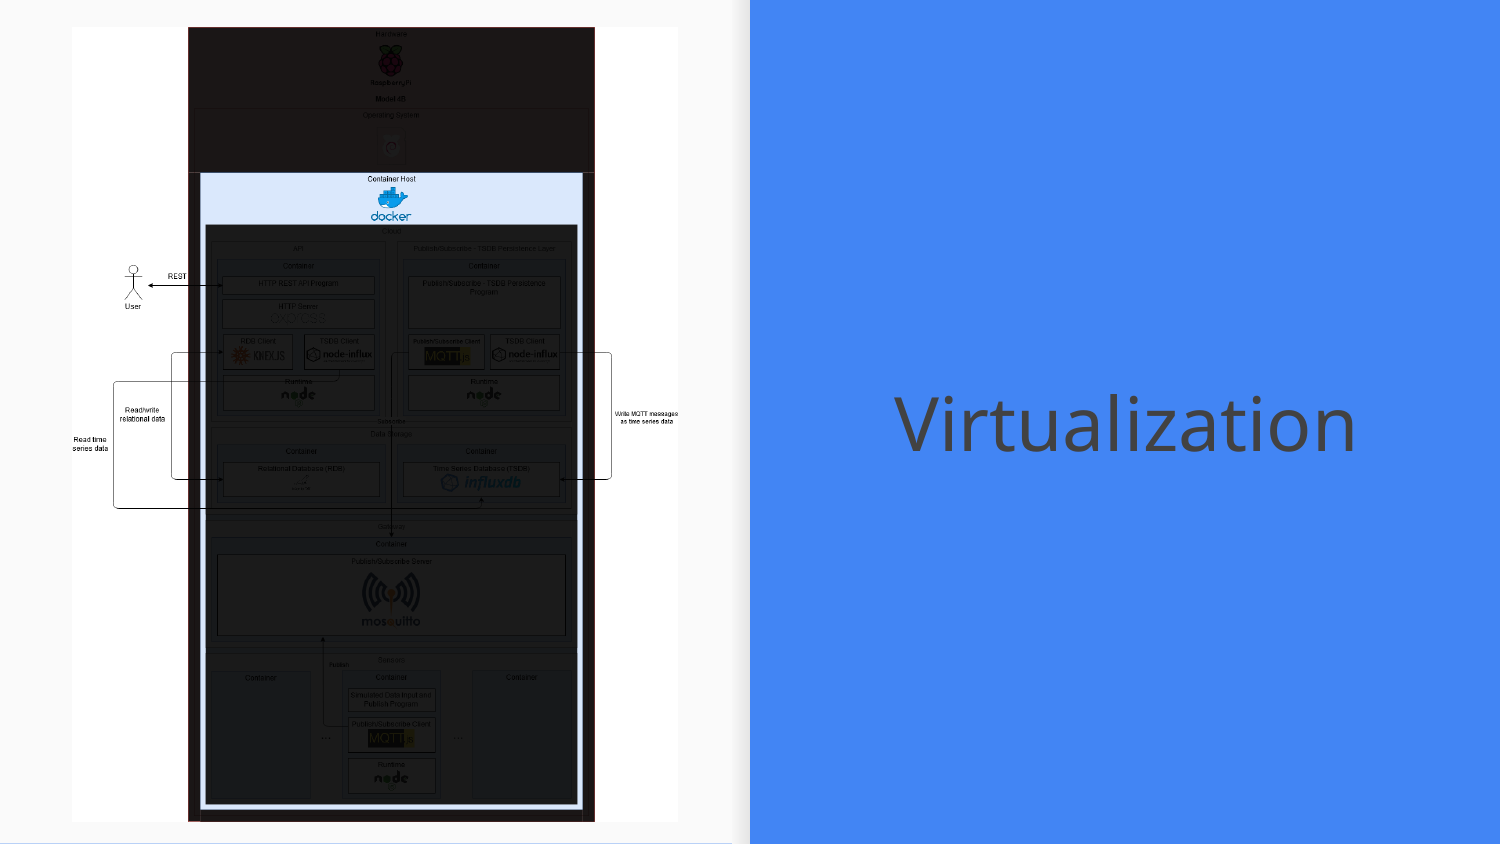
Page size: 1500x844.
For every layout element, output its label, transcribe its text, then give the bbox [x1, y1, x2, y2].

title Virtualization [769, 345, 1485, 499]
picture [72, 27, 678, 823]
